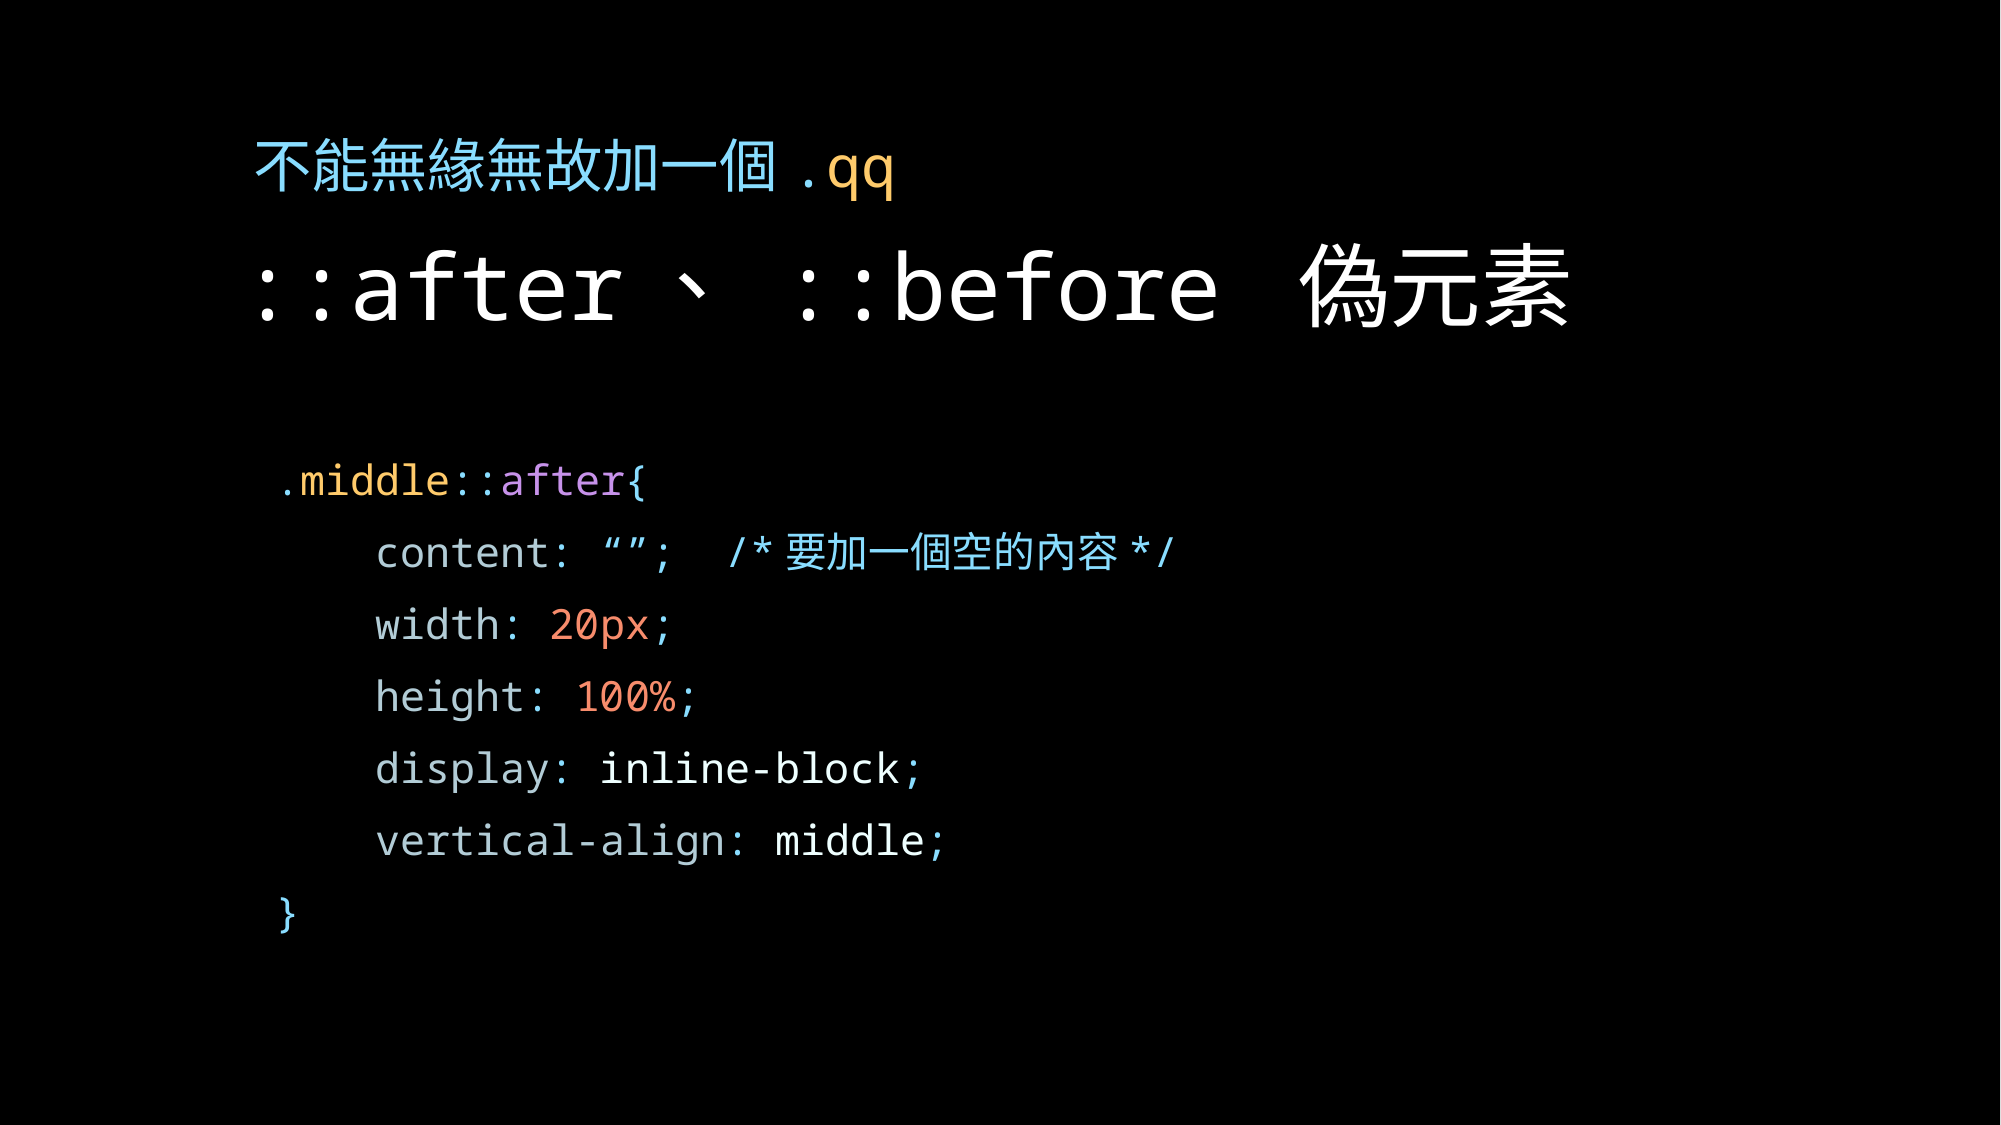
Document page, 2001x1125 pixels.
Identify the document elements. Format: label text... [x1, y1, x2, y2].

text_box 不能無緣無故加一個.qq [238, 122, 1241, 207]
title ::after、 ::before 偽元素 [225, 234, 1800, 357]
list .middle::after{ content: “”; /*要加一個空的內容*/ width: 20px; height: 100%; display: inline-block; vertical-align: middle; } [60, 450, 1635, 1038]
